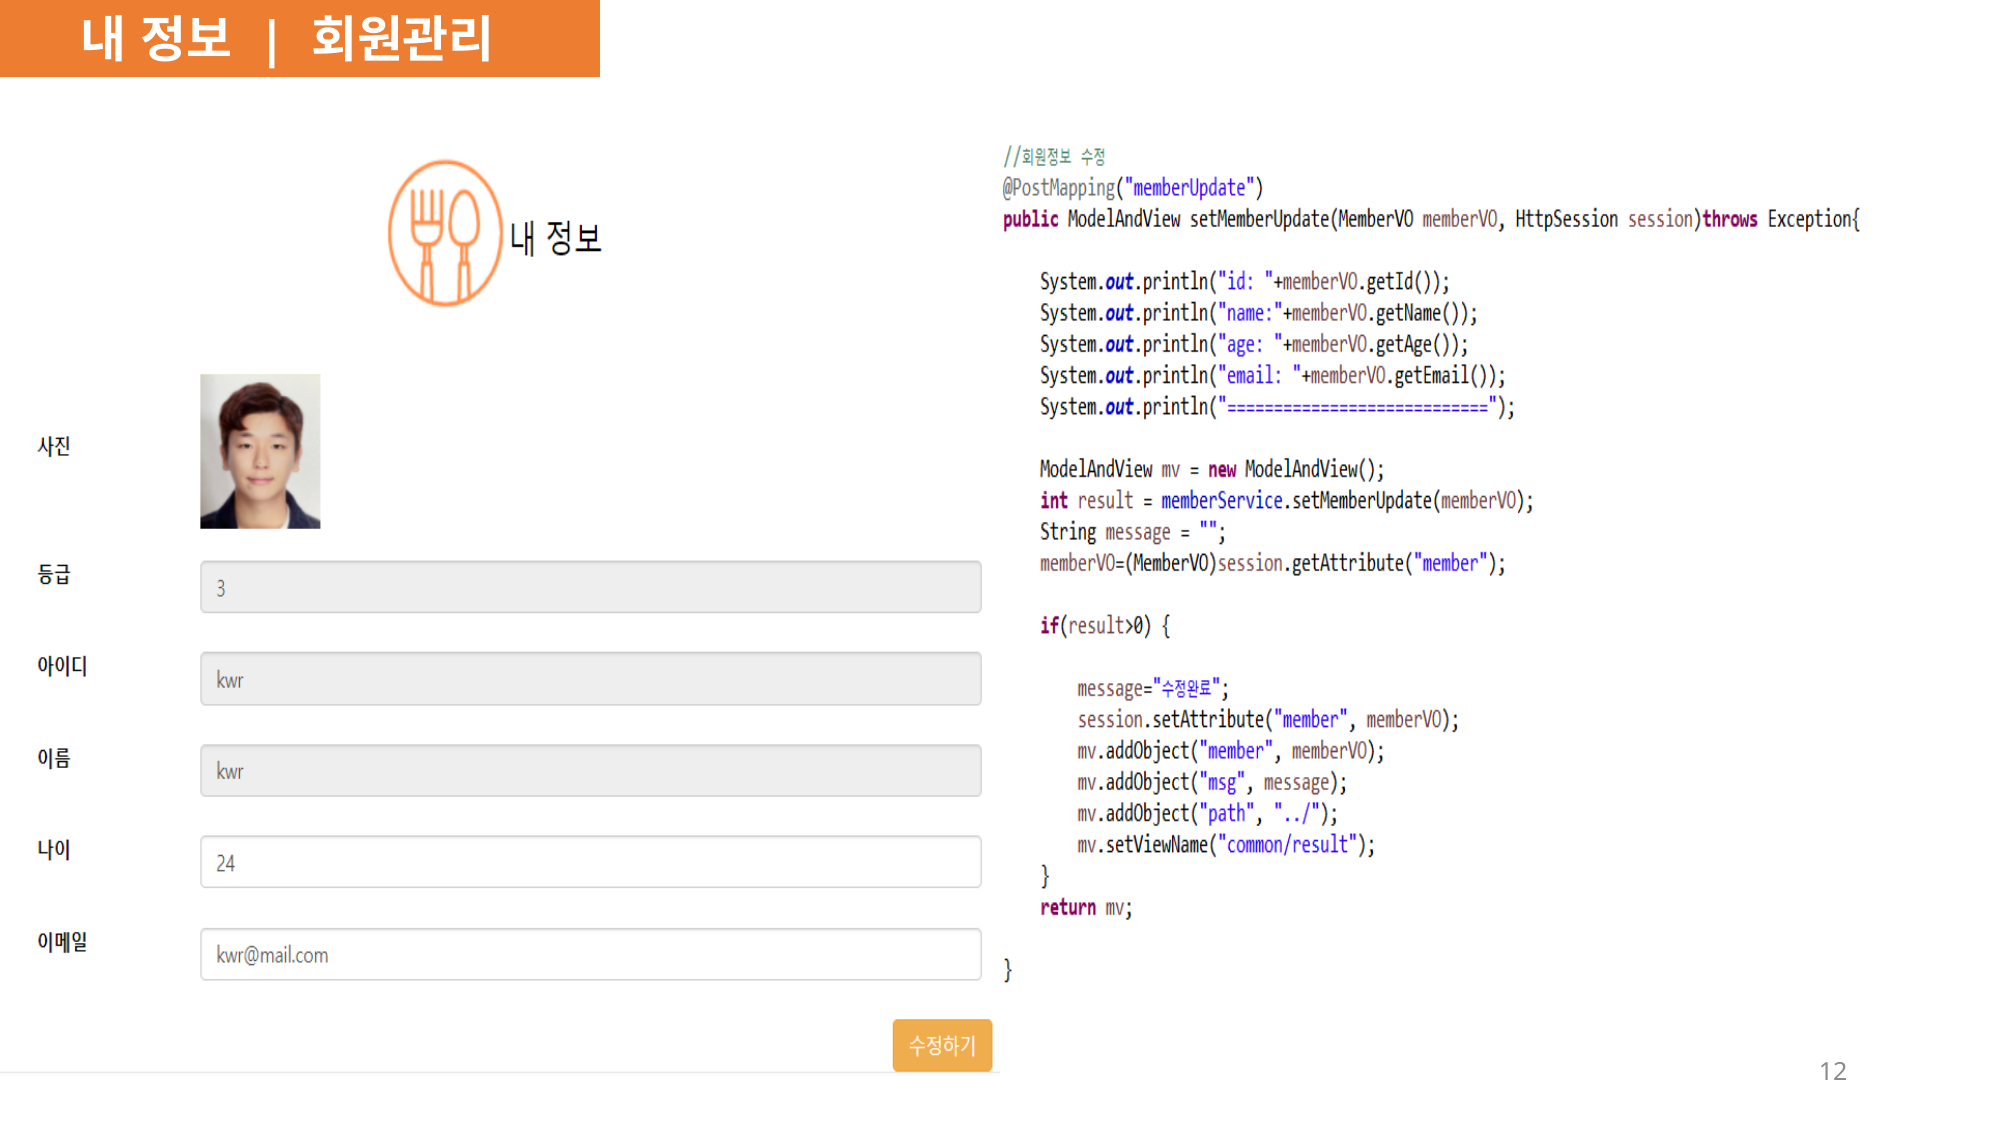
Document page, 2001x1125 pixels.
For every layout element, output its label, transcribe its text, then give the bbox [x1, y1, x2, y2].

text_box [0, 0, 600, 77]
slide_number 12 [1412, 1042, 1863, 1103]
text_box 내 정보 | 회원관리 [0, 0, 576, 75]
picture [0, 116, 1863, 1076]
